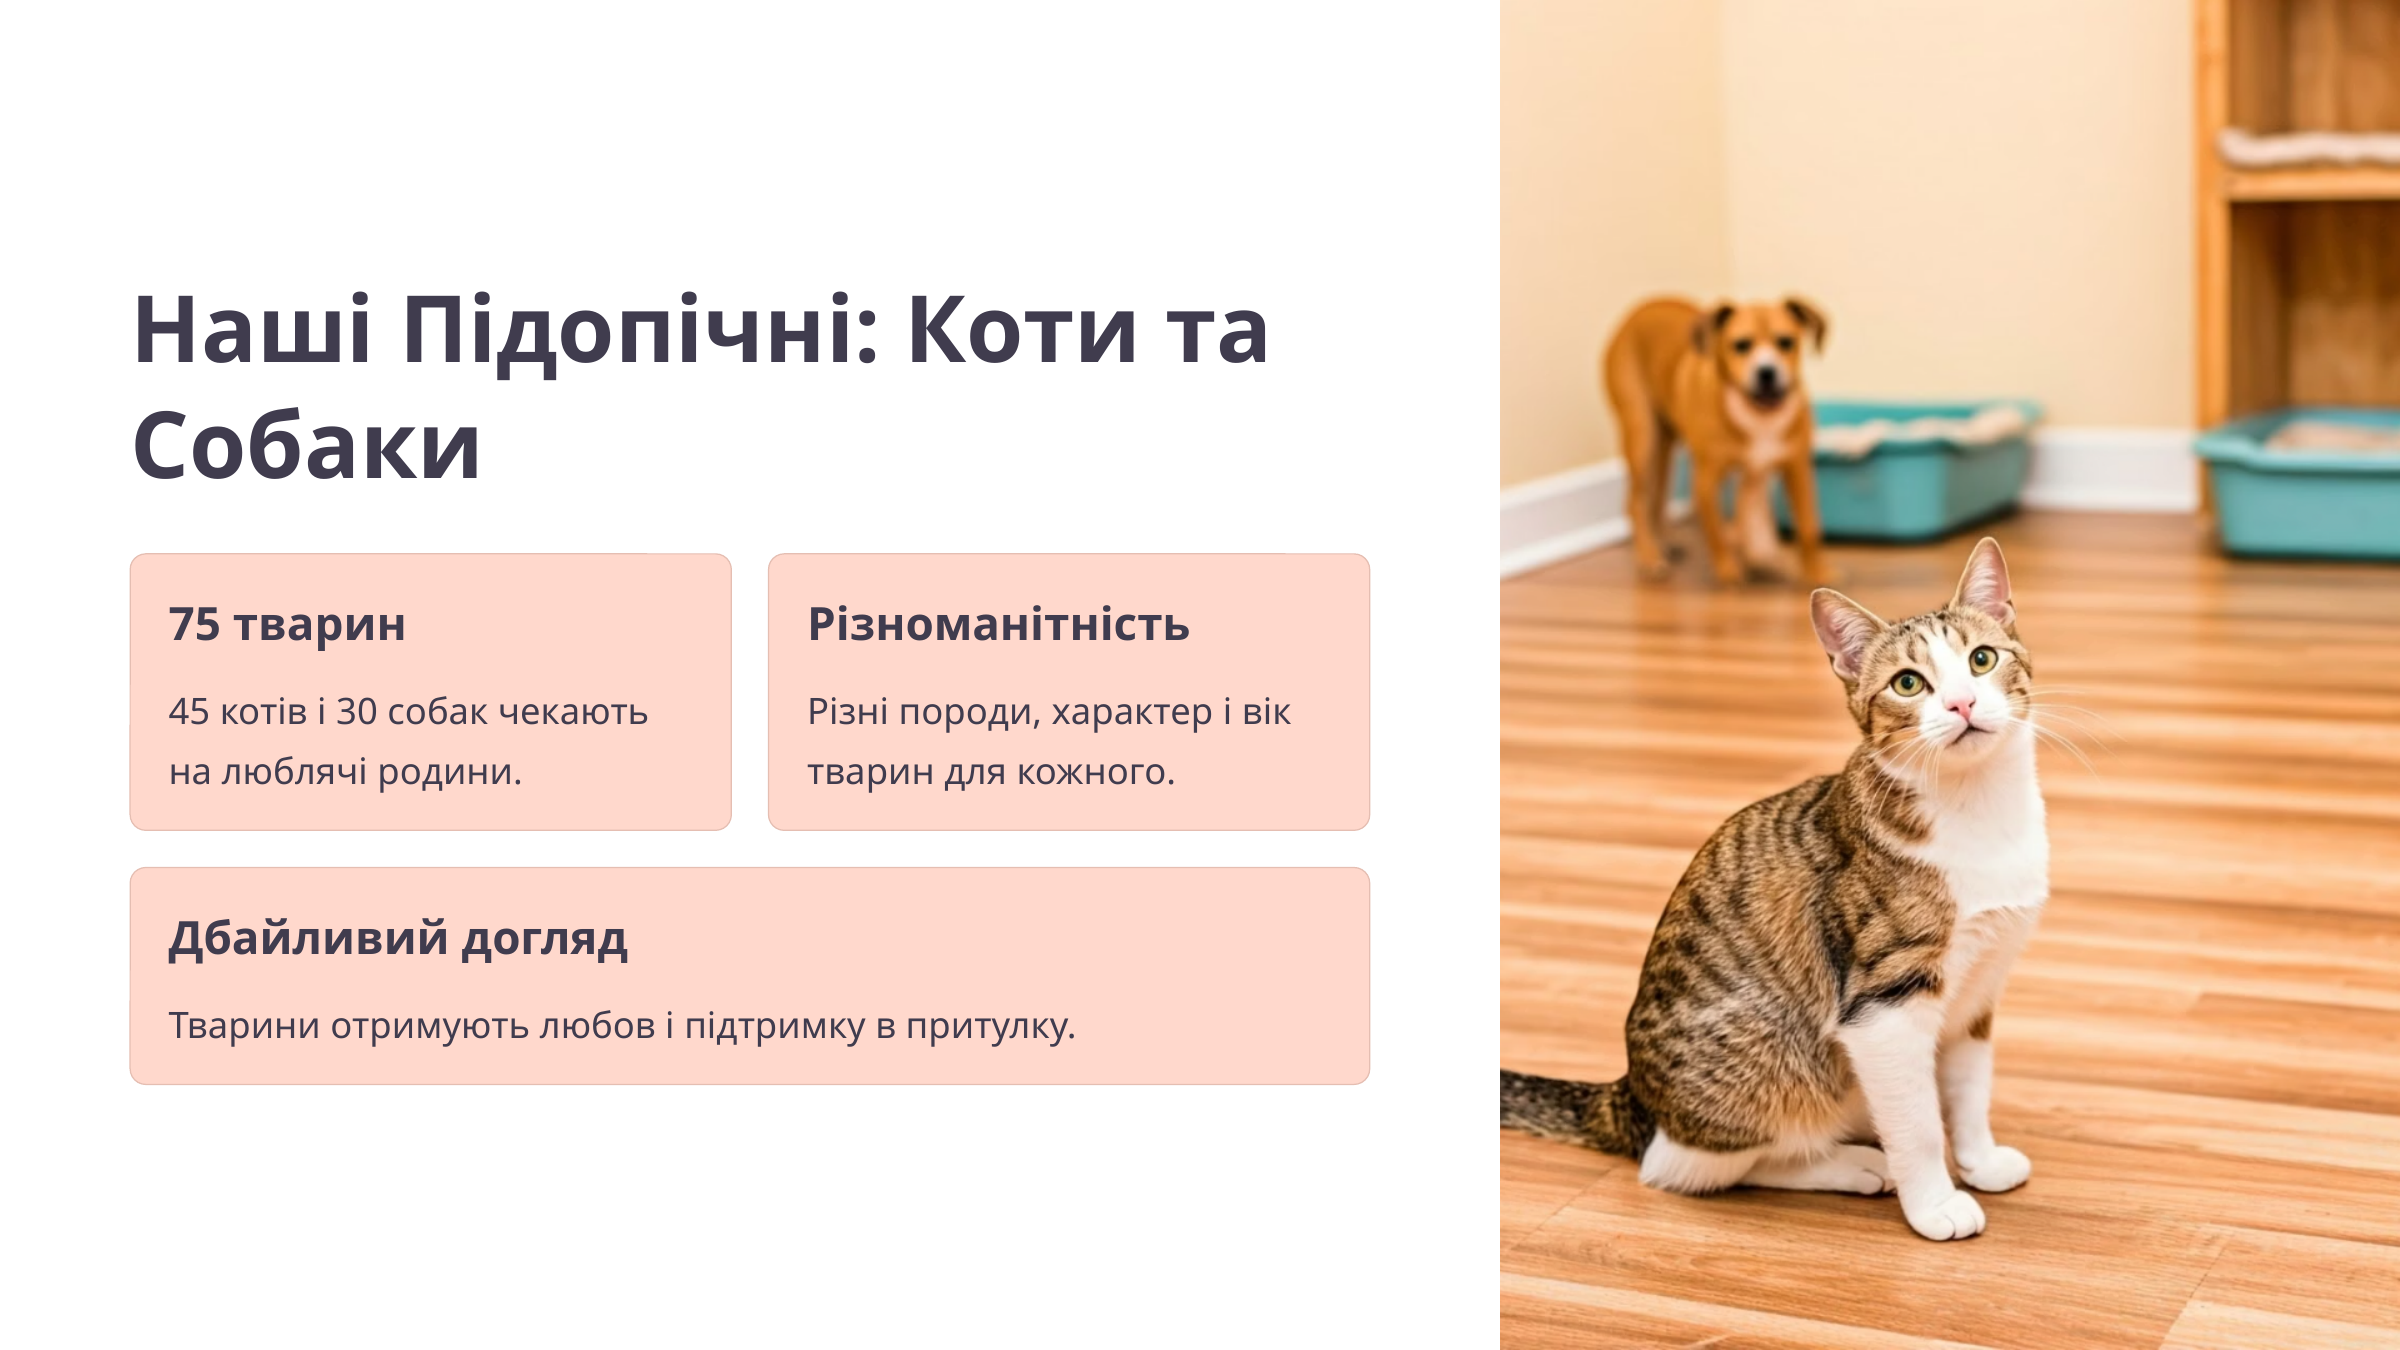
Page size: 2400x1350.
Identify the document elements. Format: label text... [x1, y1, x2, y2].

text_box 75 тварин [168, 592, 634, 651]
text_box [130, 553, 732, 831]
text_box Різні породи, характер і вік тварин для кожного. [806, 672, 1332, 792]
text_box Різноманітність [806, 592, 1273, 651]
text_box [768, 553, 1370, 831]
text_box Наші Підопічні: Коти та Собаки [130, 265, 1370, 499]
text_box 45 котів і 30 собак чекають на люблячі родини. [168, 672, 693, 792]
picture [1499, 0, 2400, 1350]
text_box Дбайливий догляд [168, 905, 634, 965]
text_box Тварини отримують любов і підтримку в притулку. [168, 986, 1332, 1046]
text_box [130, 867, 1370, 1085]
